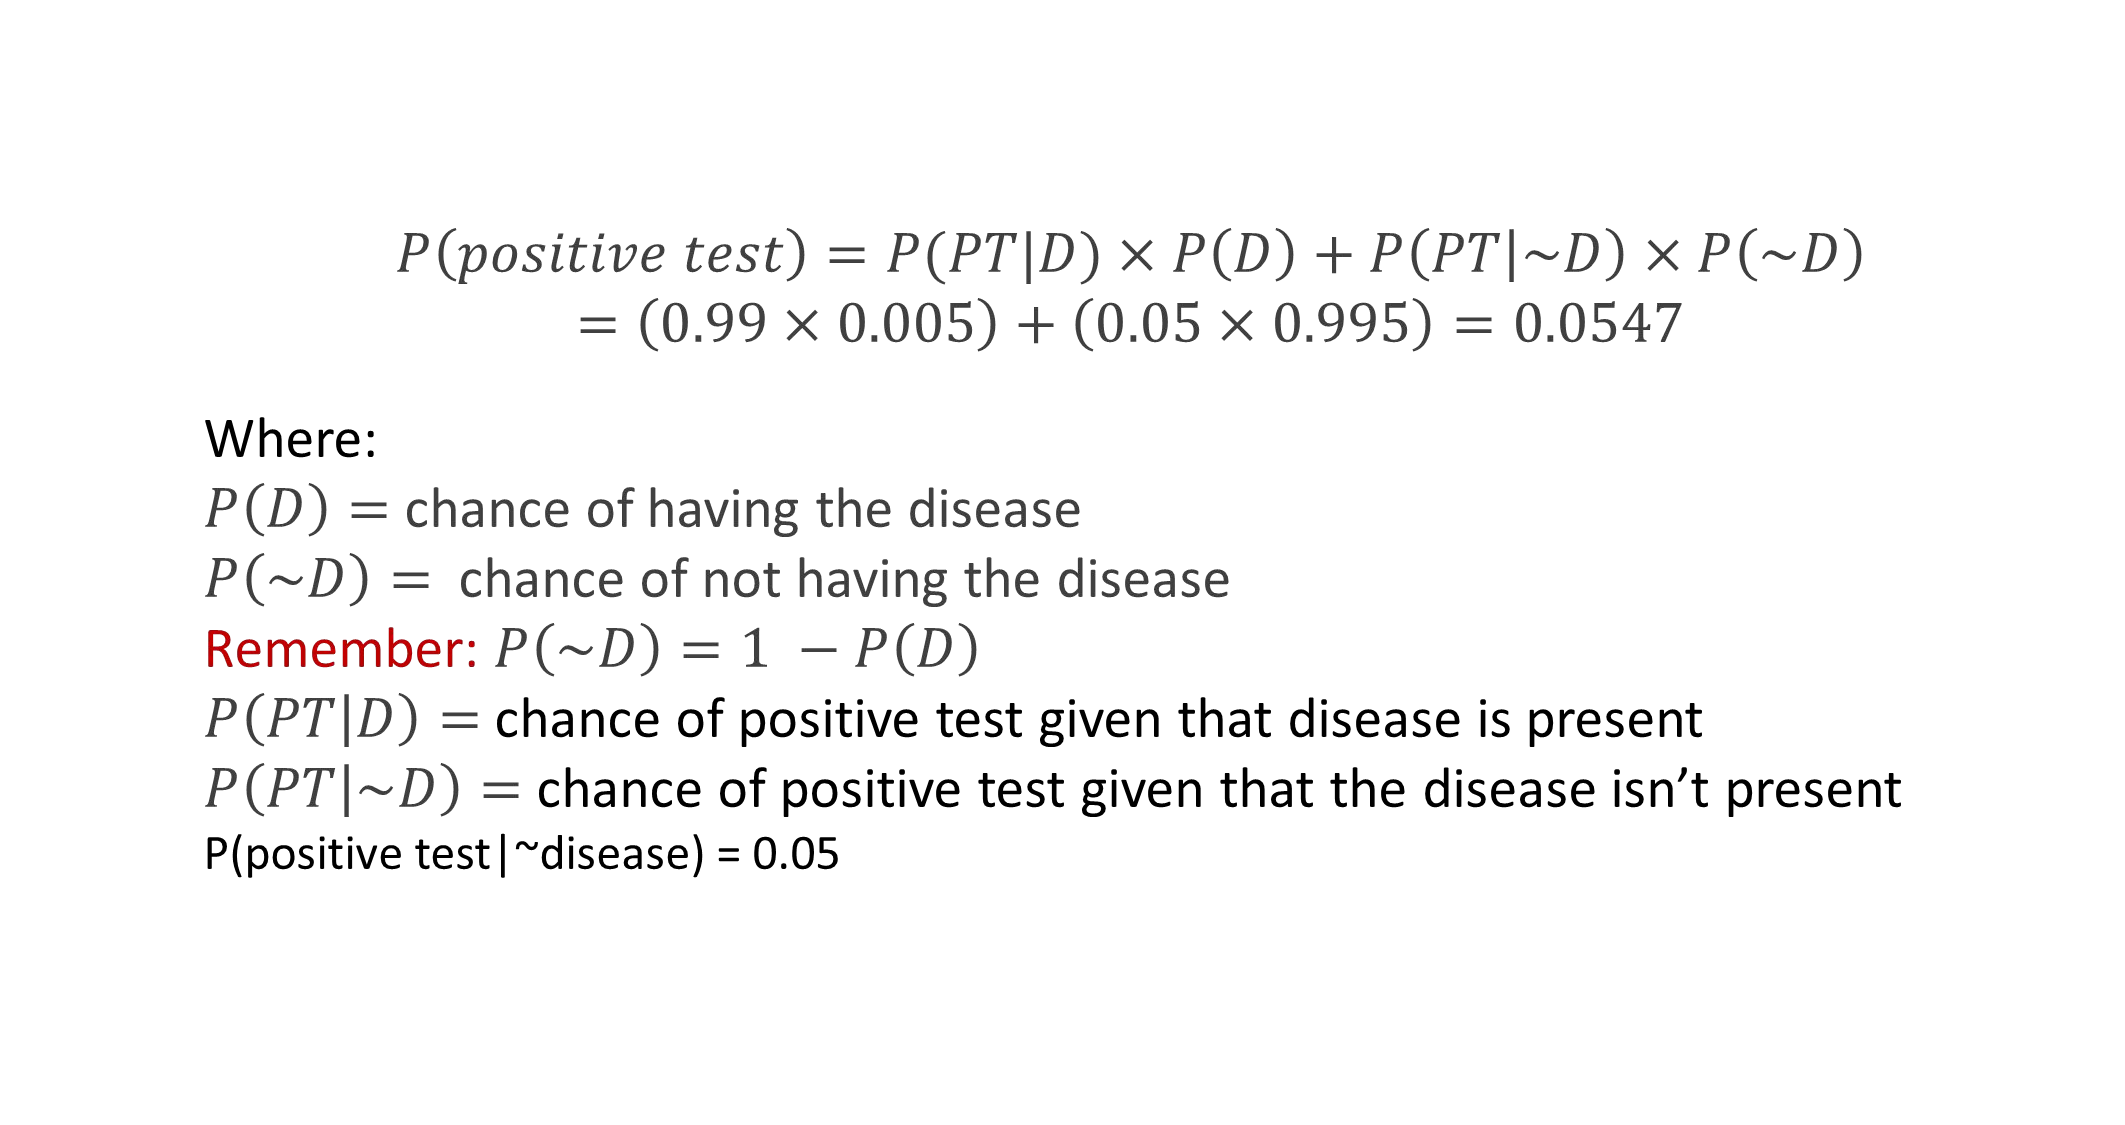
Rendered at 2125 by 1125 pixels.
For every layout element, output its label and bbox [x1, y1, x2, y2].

picture [202, 207, 2058, 999]
